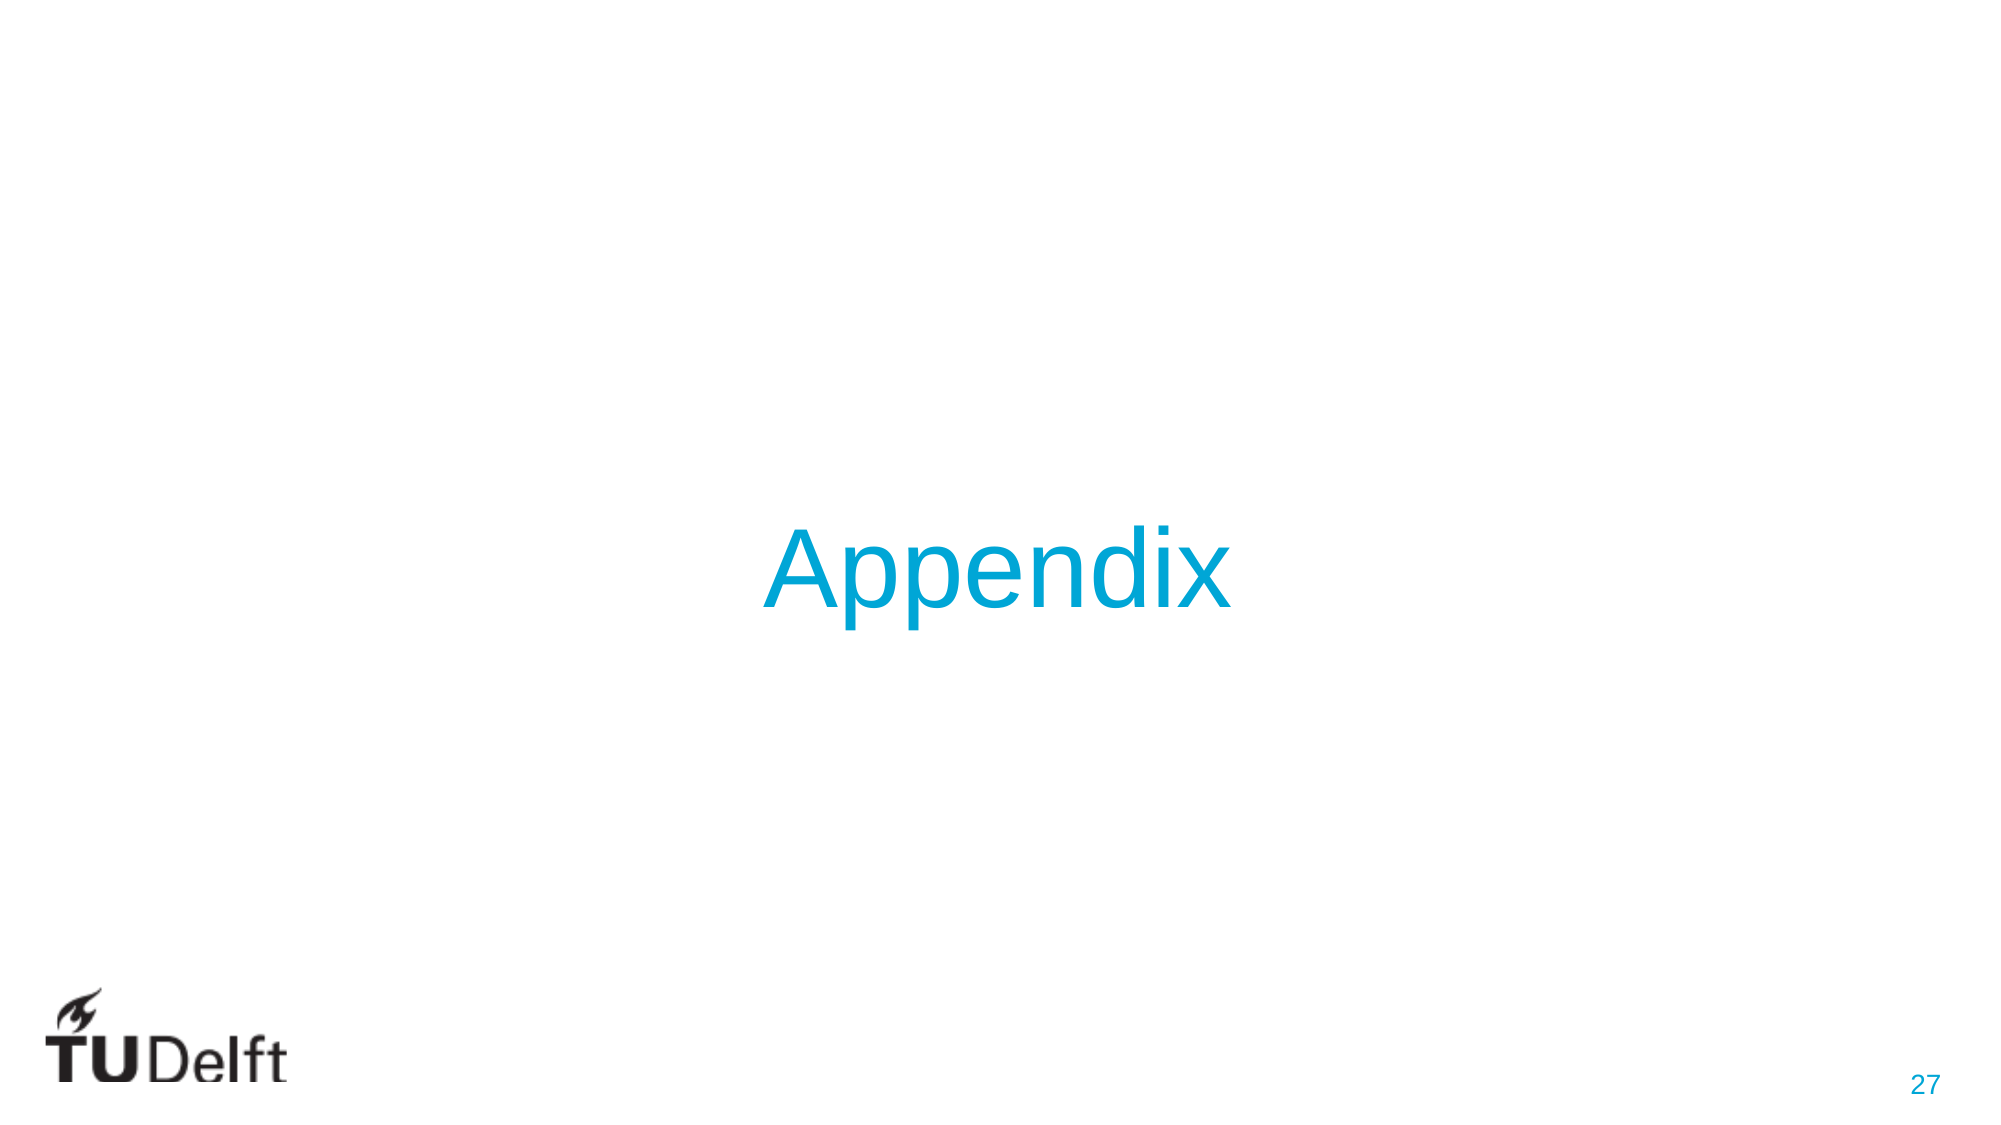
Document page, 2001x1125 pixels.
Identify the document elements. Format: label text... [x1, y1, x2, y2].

title Appendix [748, 477, 1252, 648]
